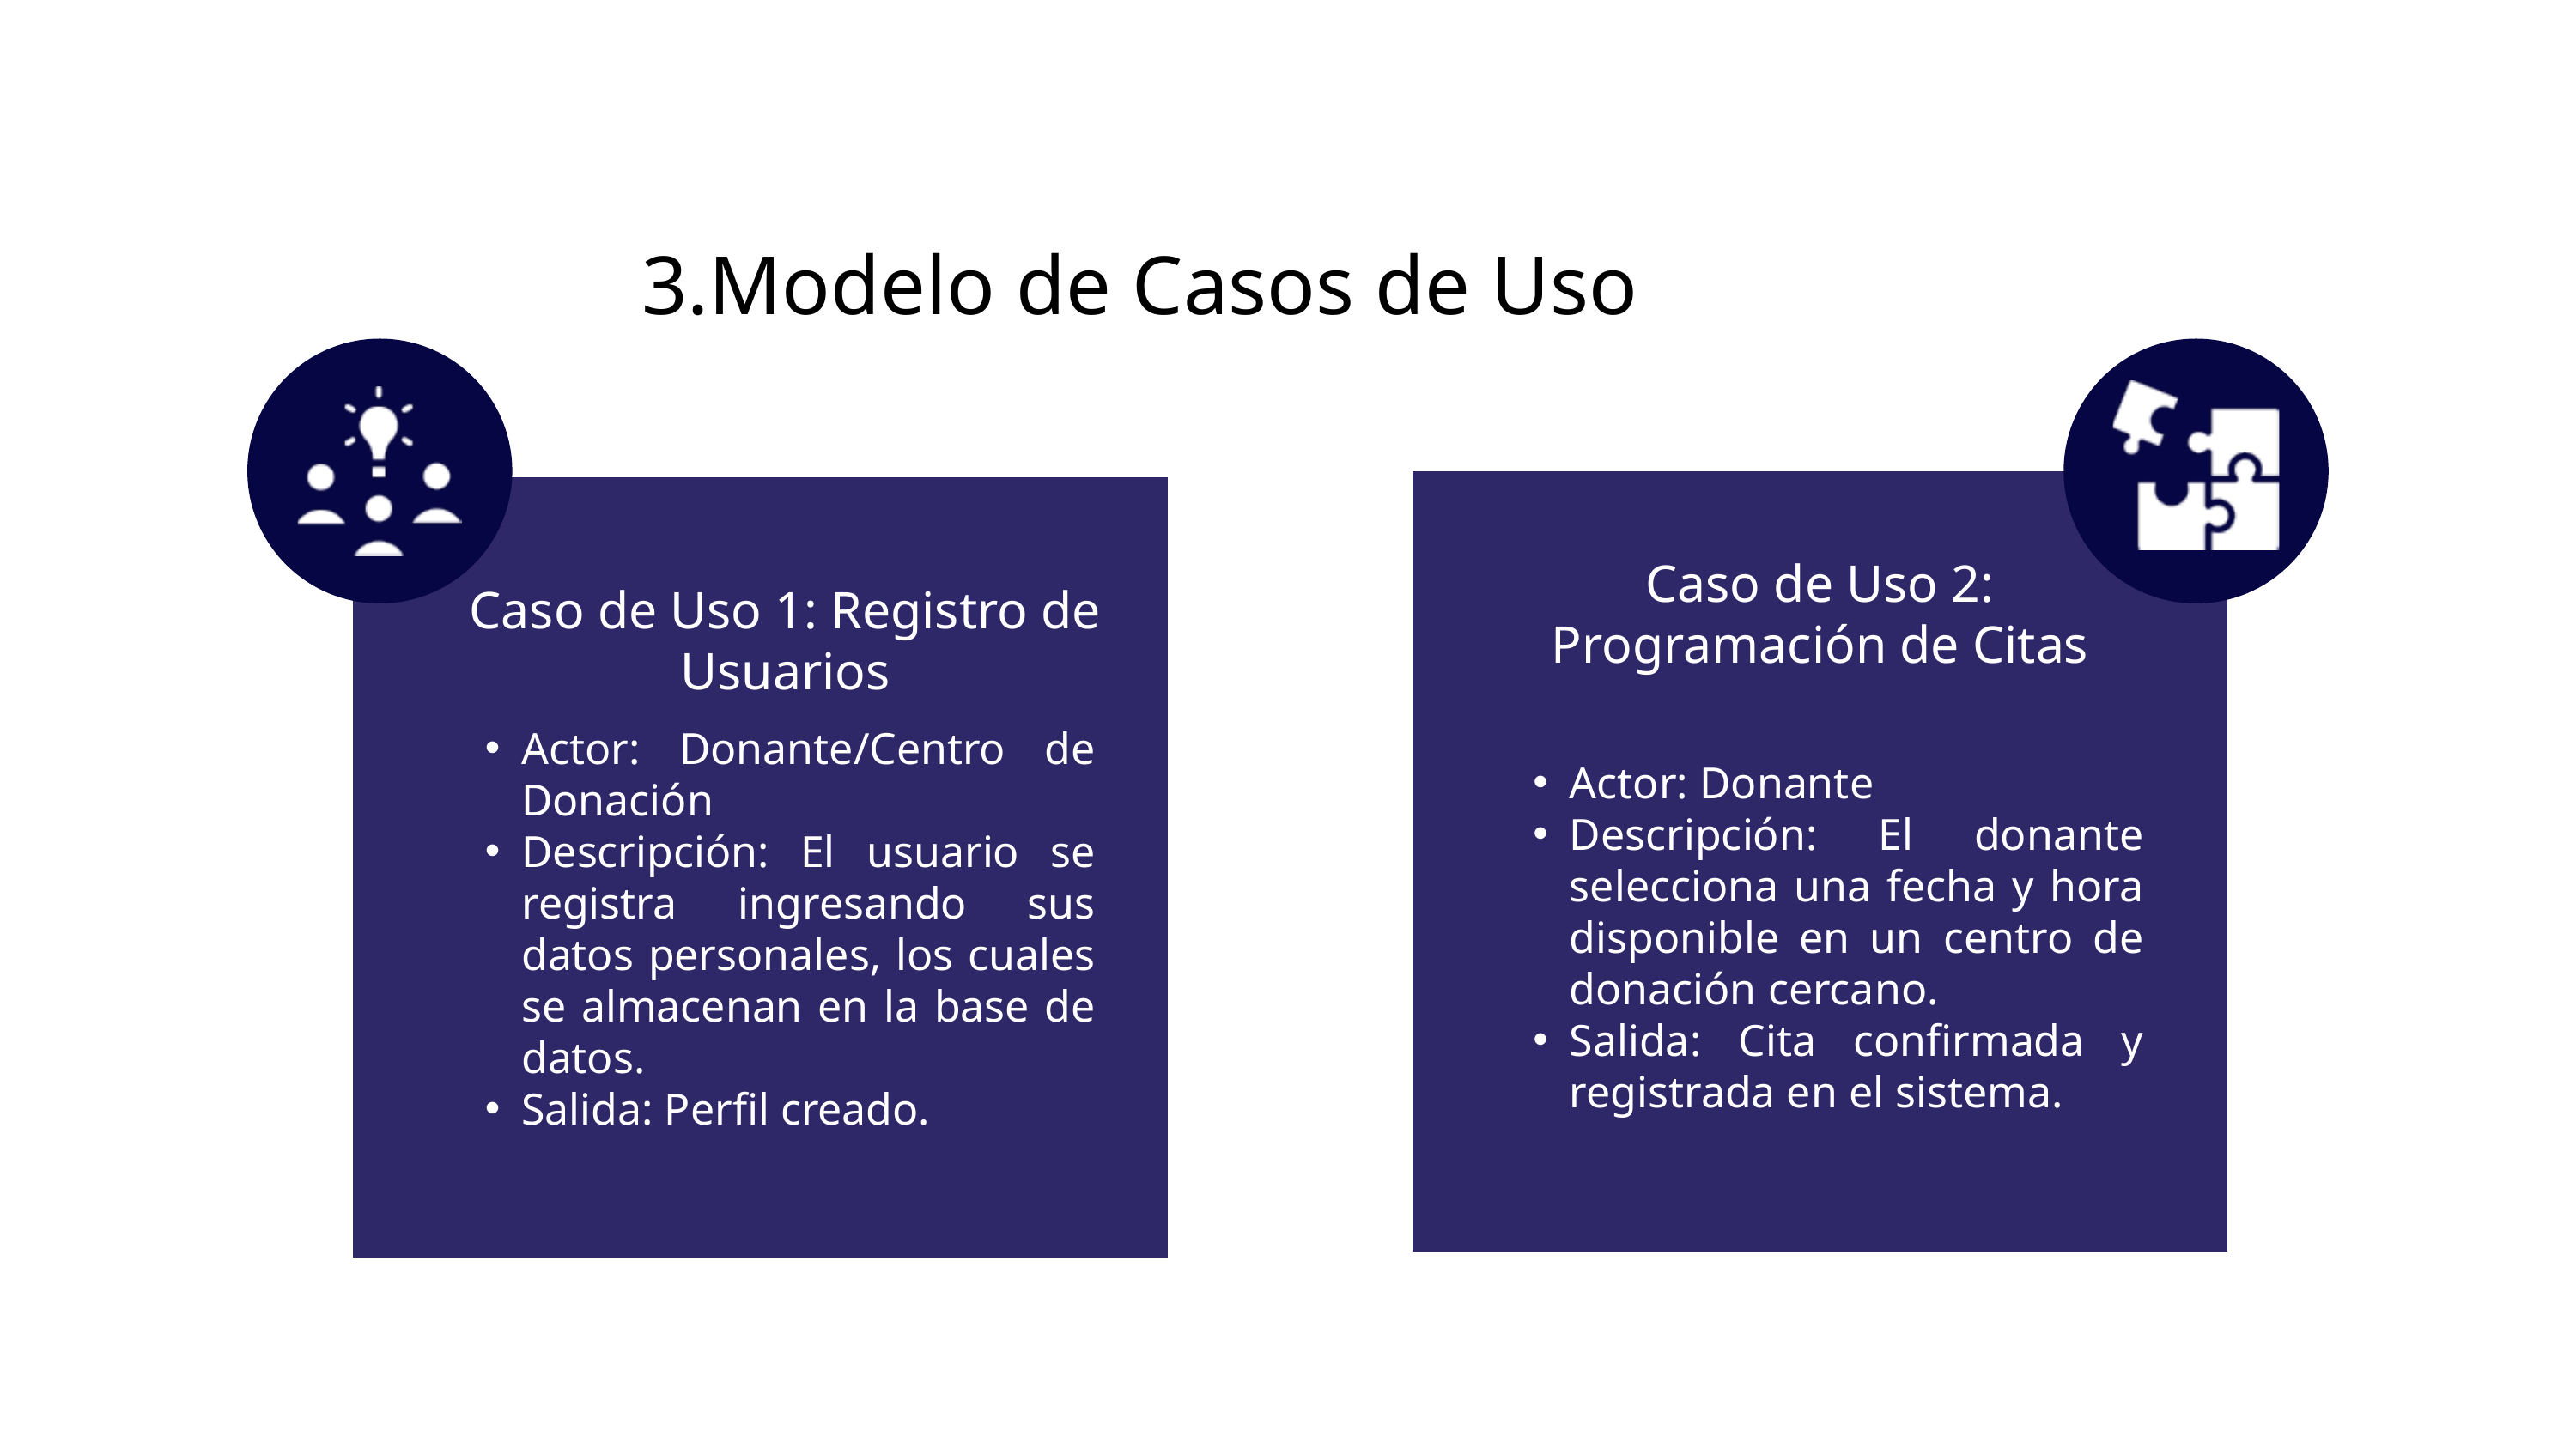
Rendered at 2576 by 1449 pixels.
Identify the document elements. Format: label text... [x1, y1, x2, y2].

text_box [2063, 338, 2330, 604]
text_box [352, 476, 1168, 1258]
text_box 3.Modelo de Casos de Uso [641, 241, 1935, 331]
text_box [1413, 470, 2228, 1252]
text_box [246, 338, 513, 604]
